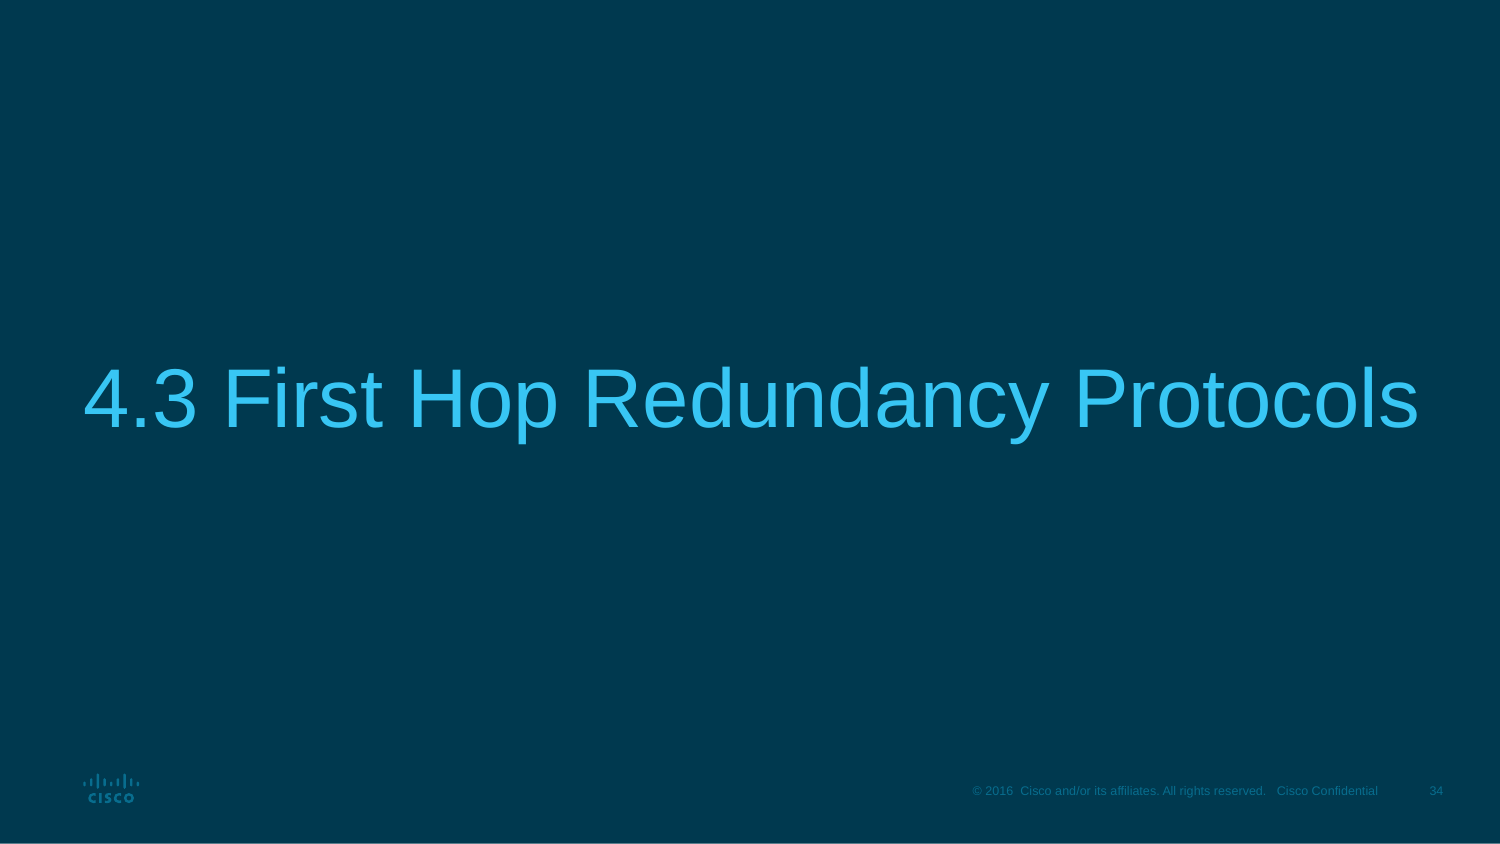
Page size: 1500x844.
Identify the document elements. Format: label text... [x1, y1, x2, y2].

title 4.3 First Hop Redundancy Protocols [68, 150, 1446, 453]
